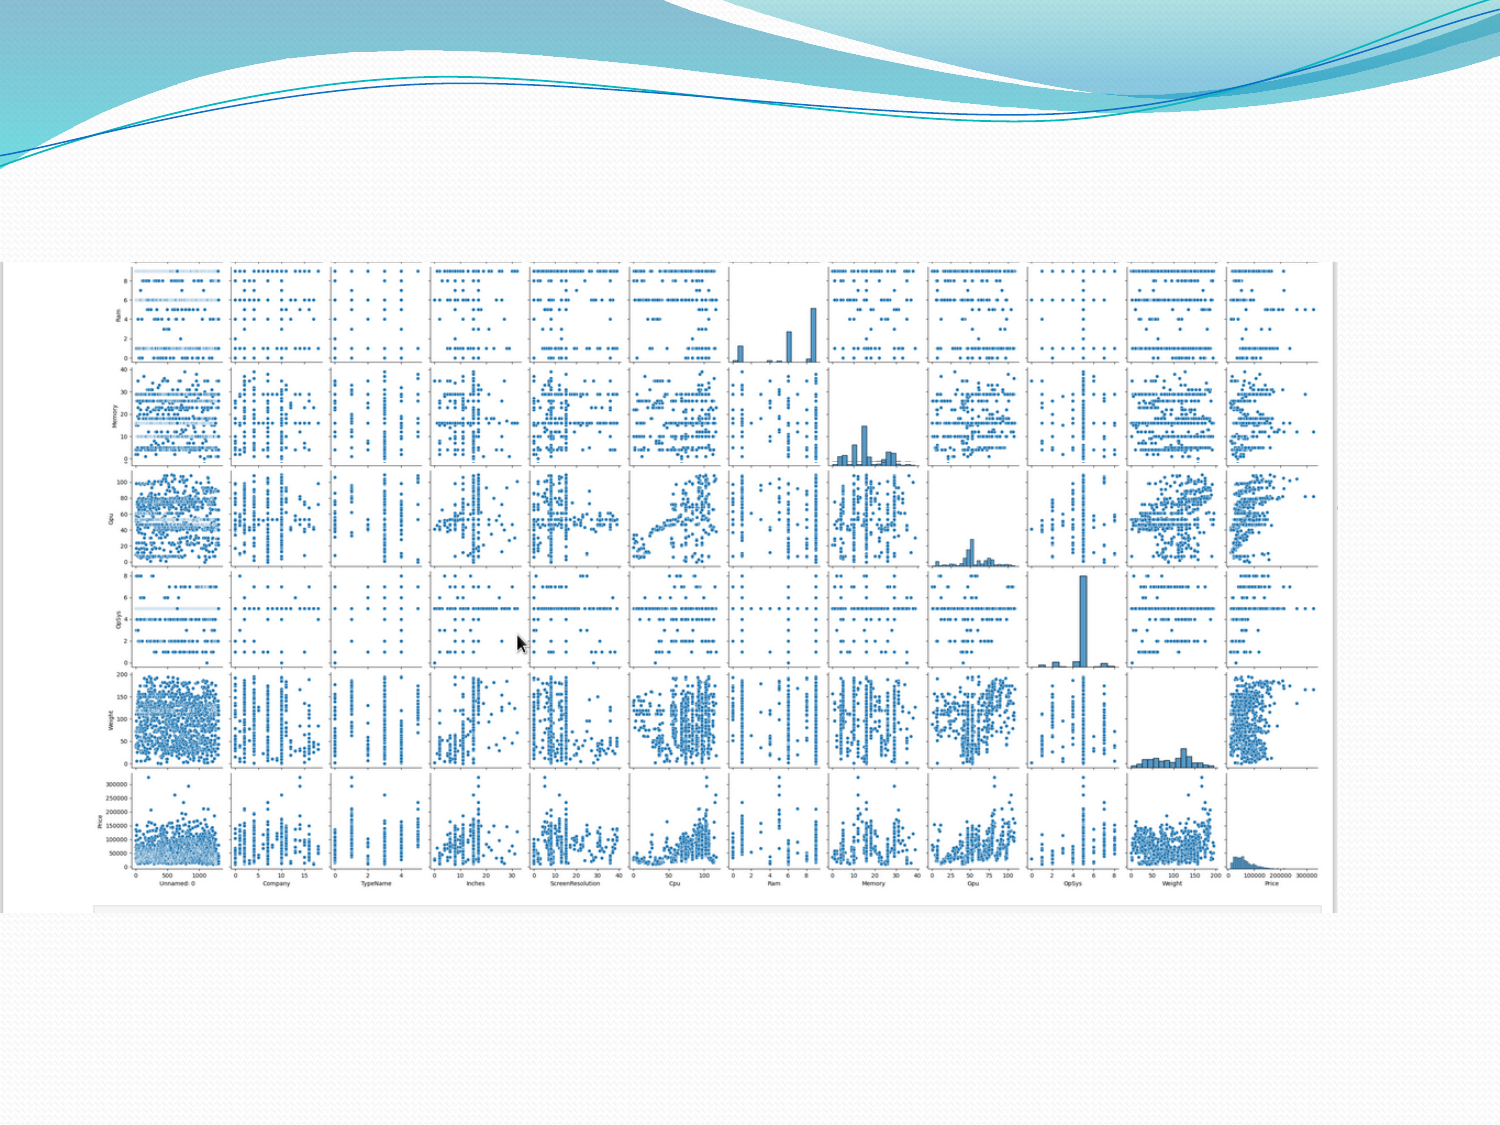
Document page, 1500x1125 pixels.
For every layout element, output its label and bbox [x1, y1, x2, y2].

picture [0, 262, 1338, 913]
